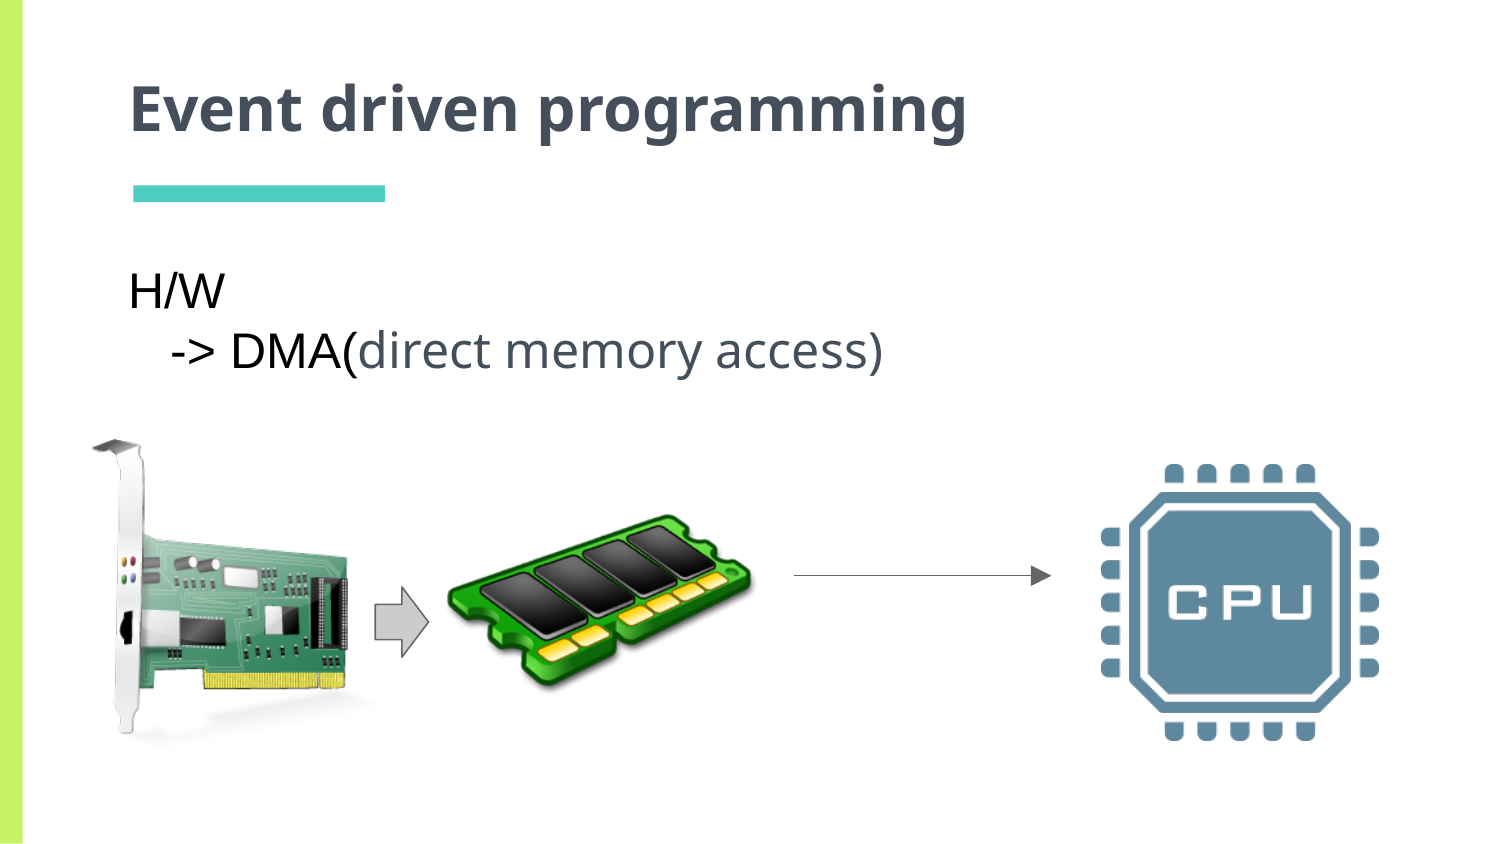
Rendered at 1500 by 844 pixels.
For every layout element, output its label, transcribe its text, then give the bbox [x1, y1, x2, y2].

text_box H/W -> DMA(direct memory access) [113, 243, 1043, 386]
picture [1101, 463, 1379, 741]
title Event driven programming [113, 0, 1387, 159]
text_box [60, 439, 767, 766]
